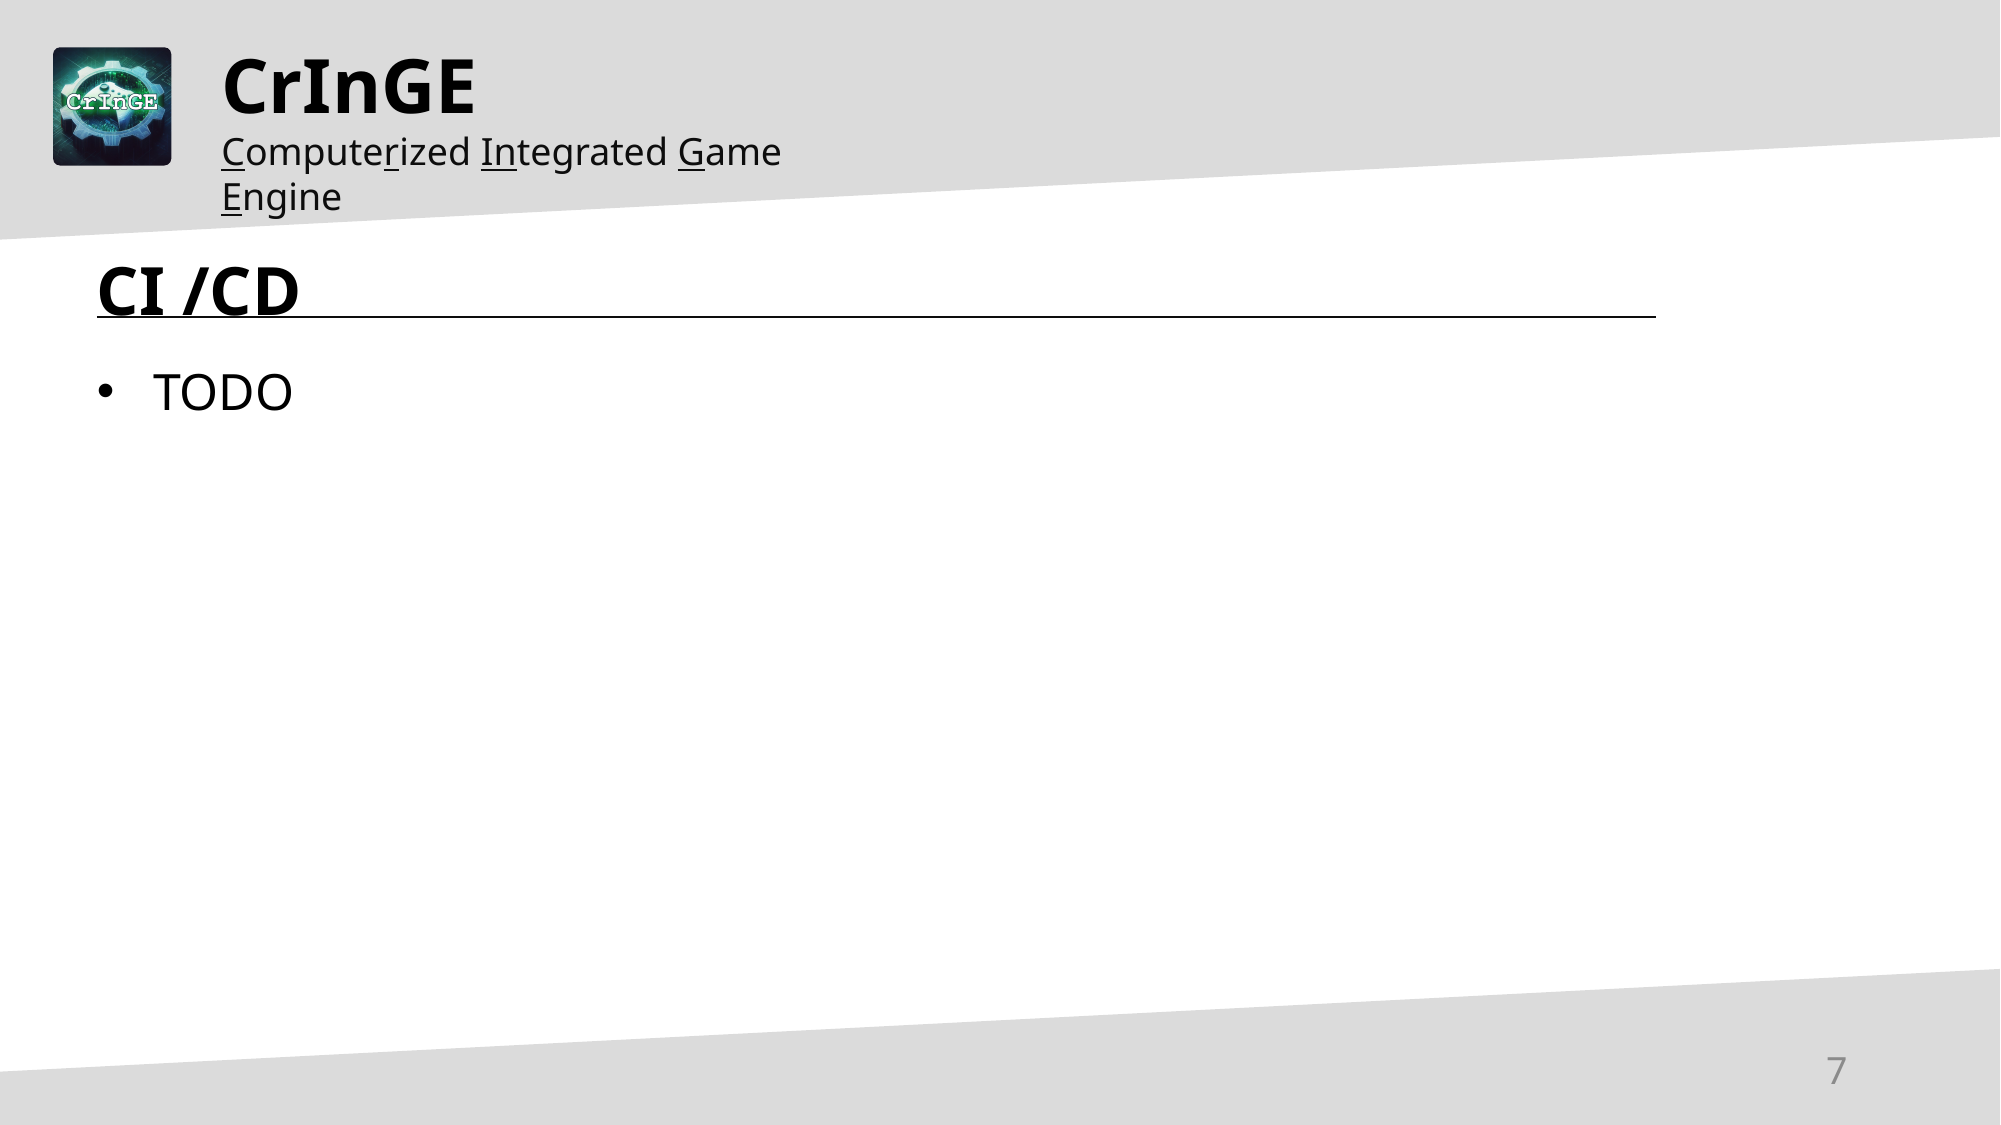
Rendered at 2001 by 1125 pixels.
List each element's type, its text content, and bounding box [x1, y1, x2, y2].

text_box CrInGE Computerized Integrated Game Engine [206, 30, 846, 226]
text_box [82, 240, 1671, 337]
text_box TODO [82, 353, 1671, 429]
text_box [0, 967, 2000, 1125]
text_box [53, 47, 172, 166]
text_box [0, 0, 2000, 241]
slide_number 7 [1412, 1042, 1863, 1103]
